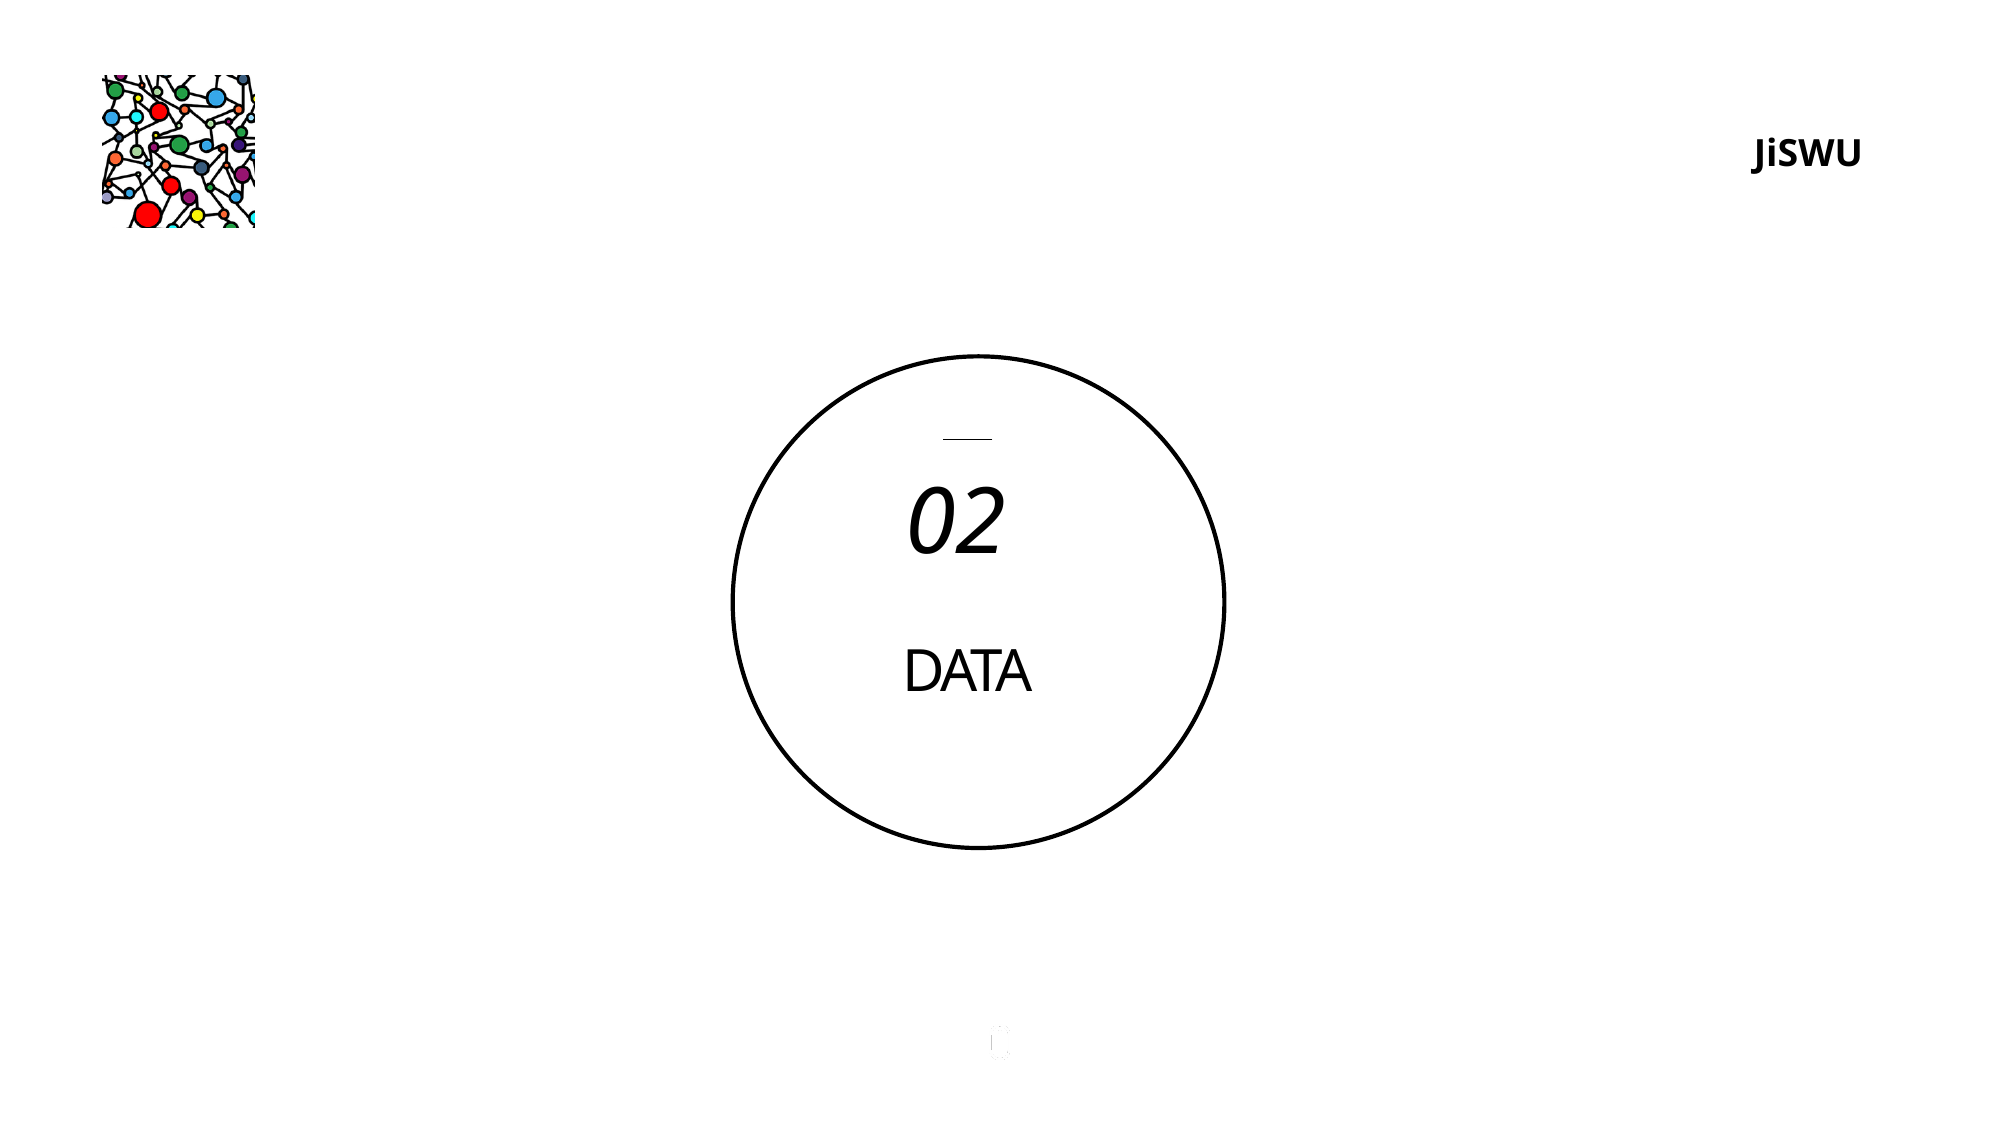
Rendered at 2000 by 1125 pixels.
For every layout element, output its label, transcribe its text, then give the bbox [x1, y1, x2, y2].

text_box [989, 988, 1011, 1125]
picture [101, 74, 255, 228]
text_box 02 [890, 454, 1021, 579]
text_box DATA [887, 625, 1048, 711]
text_box JiSWU [1730, 73, 1886, 229]
text_box [730, 354, 1227, 851]
